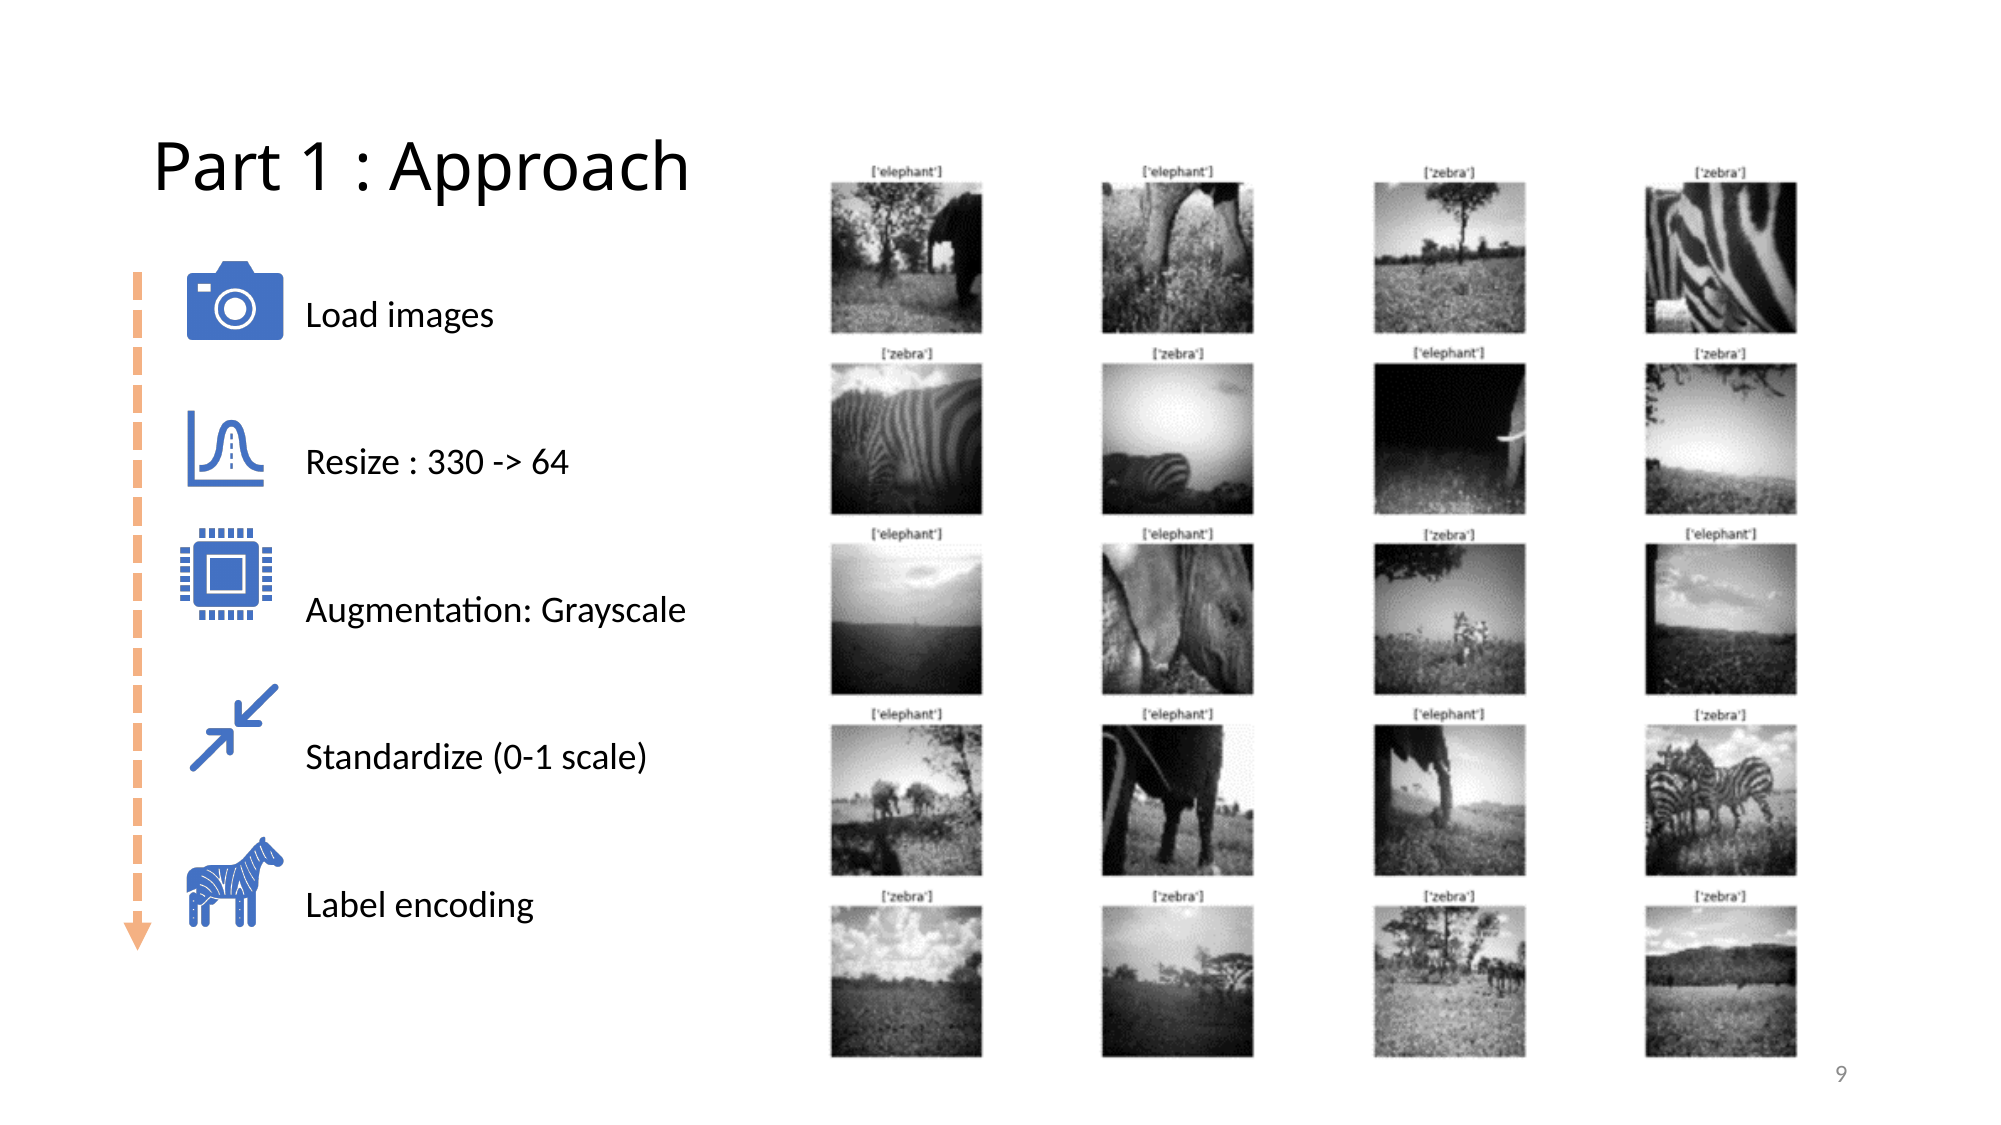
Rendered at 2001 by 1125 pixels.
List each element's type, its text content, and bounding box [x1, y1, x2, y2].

text_box Load images Resize : 330 -> 64 Augmentation: Grayscale Standardize (0-1 scale) Label encoding [290, 192, 792, 933]
text_box Part 1 : Approach [137, 59, 1863, 278]
text_box [185, 678, 284, 777]
picture [816, 161, 1806, 1061]
text_box [169, 517, 284, 632]
slide_number 9 [1412, 1042, 1863, 1103]
text_box [178, 243, 292, 358]
text_box [177, 823, 292, 938]
picture [172, 395, 279, 502]
